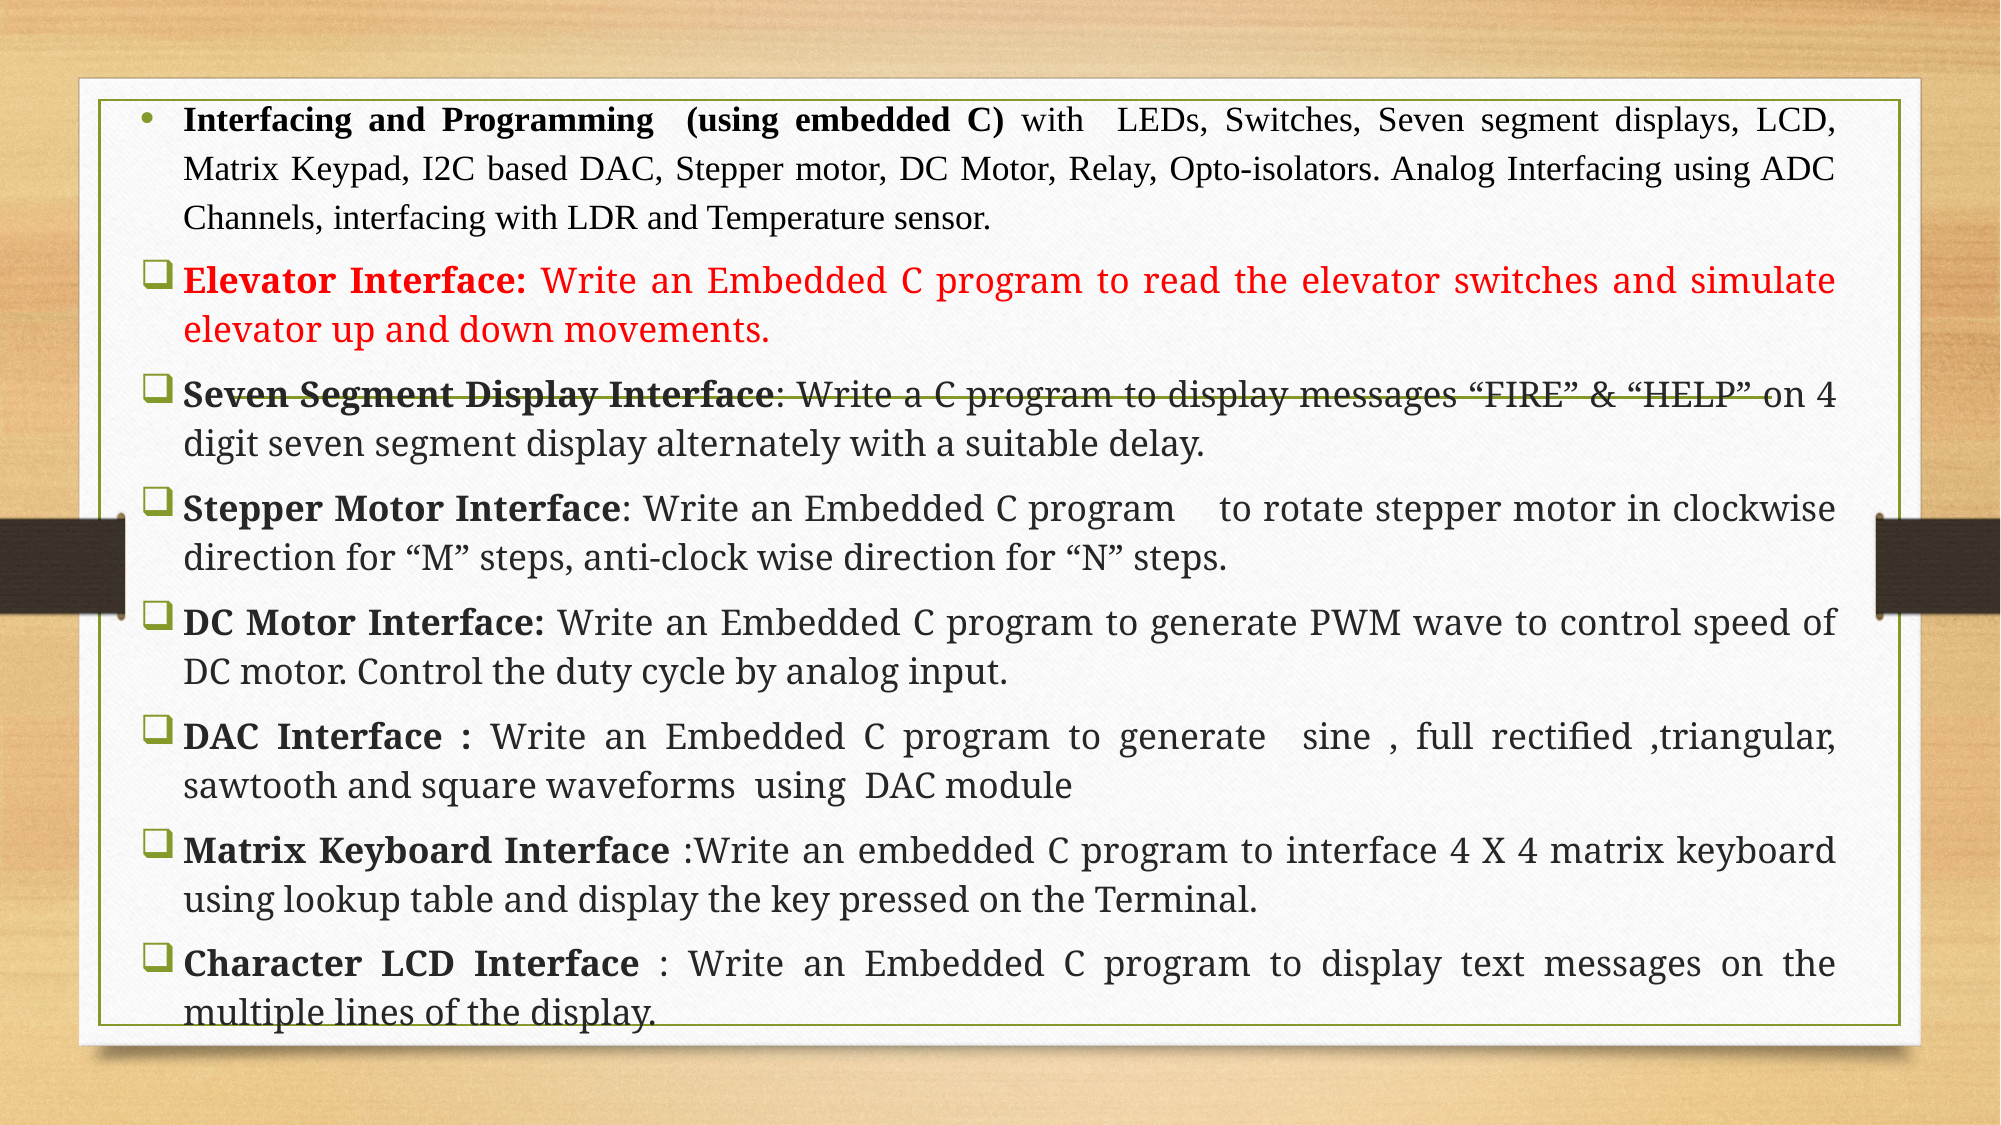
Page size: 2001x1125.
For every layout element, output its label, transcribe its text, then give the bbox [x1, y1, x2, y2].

list Interfacing and Programming (using embedded C) with LEDs, Switches, Seven segment displays, LCD, Matrix Keypad, I2C based DAC, Stepper motor, DC Motor, Relay, Opto-isolators. Analog Interfacing using ADC Channels, interfacing with LDR and Temperature sensor. Elevator Interface: Write an Embedded C program to read the elevator switches and simulate elevator up and down movements. Seven Segment Display Interface: Write a C program to display messages “FIRE” & “HELP” on 4 digit seven segment display alternately with a suitable delay. Stepper Motor Interface: Write an Embedded C program to rotate stepper motor in clockwise direction for “M” steps, anti-clock wise direction for “N” steps. DC Motor Interface: Write an Embedded C program to generate PWM wave to control speed of DC motor. Control the duty cycle by analog input. DAC Interface : Write an Embedded C program to generate sine , full rectified ,triangular, sawtooth and square waveforms using DAC module Matrix Keyboard Interface :Write an embedded C program to interface 4 X 4 matrix keyboard using lookup table and display the key pressed on the Terminal. Character LCD Interface : Write an Embedded C program to display text messages on the multiple lines of the display. [125, 81, 1852, 1044]
picture [0, 0, 2001, 1125]
